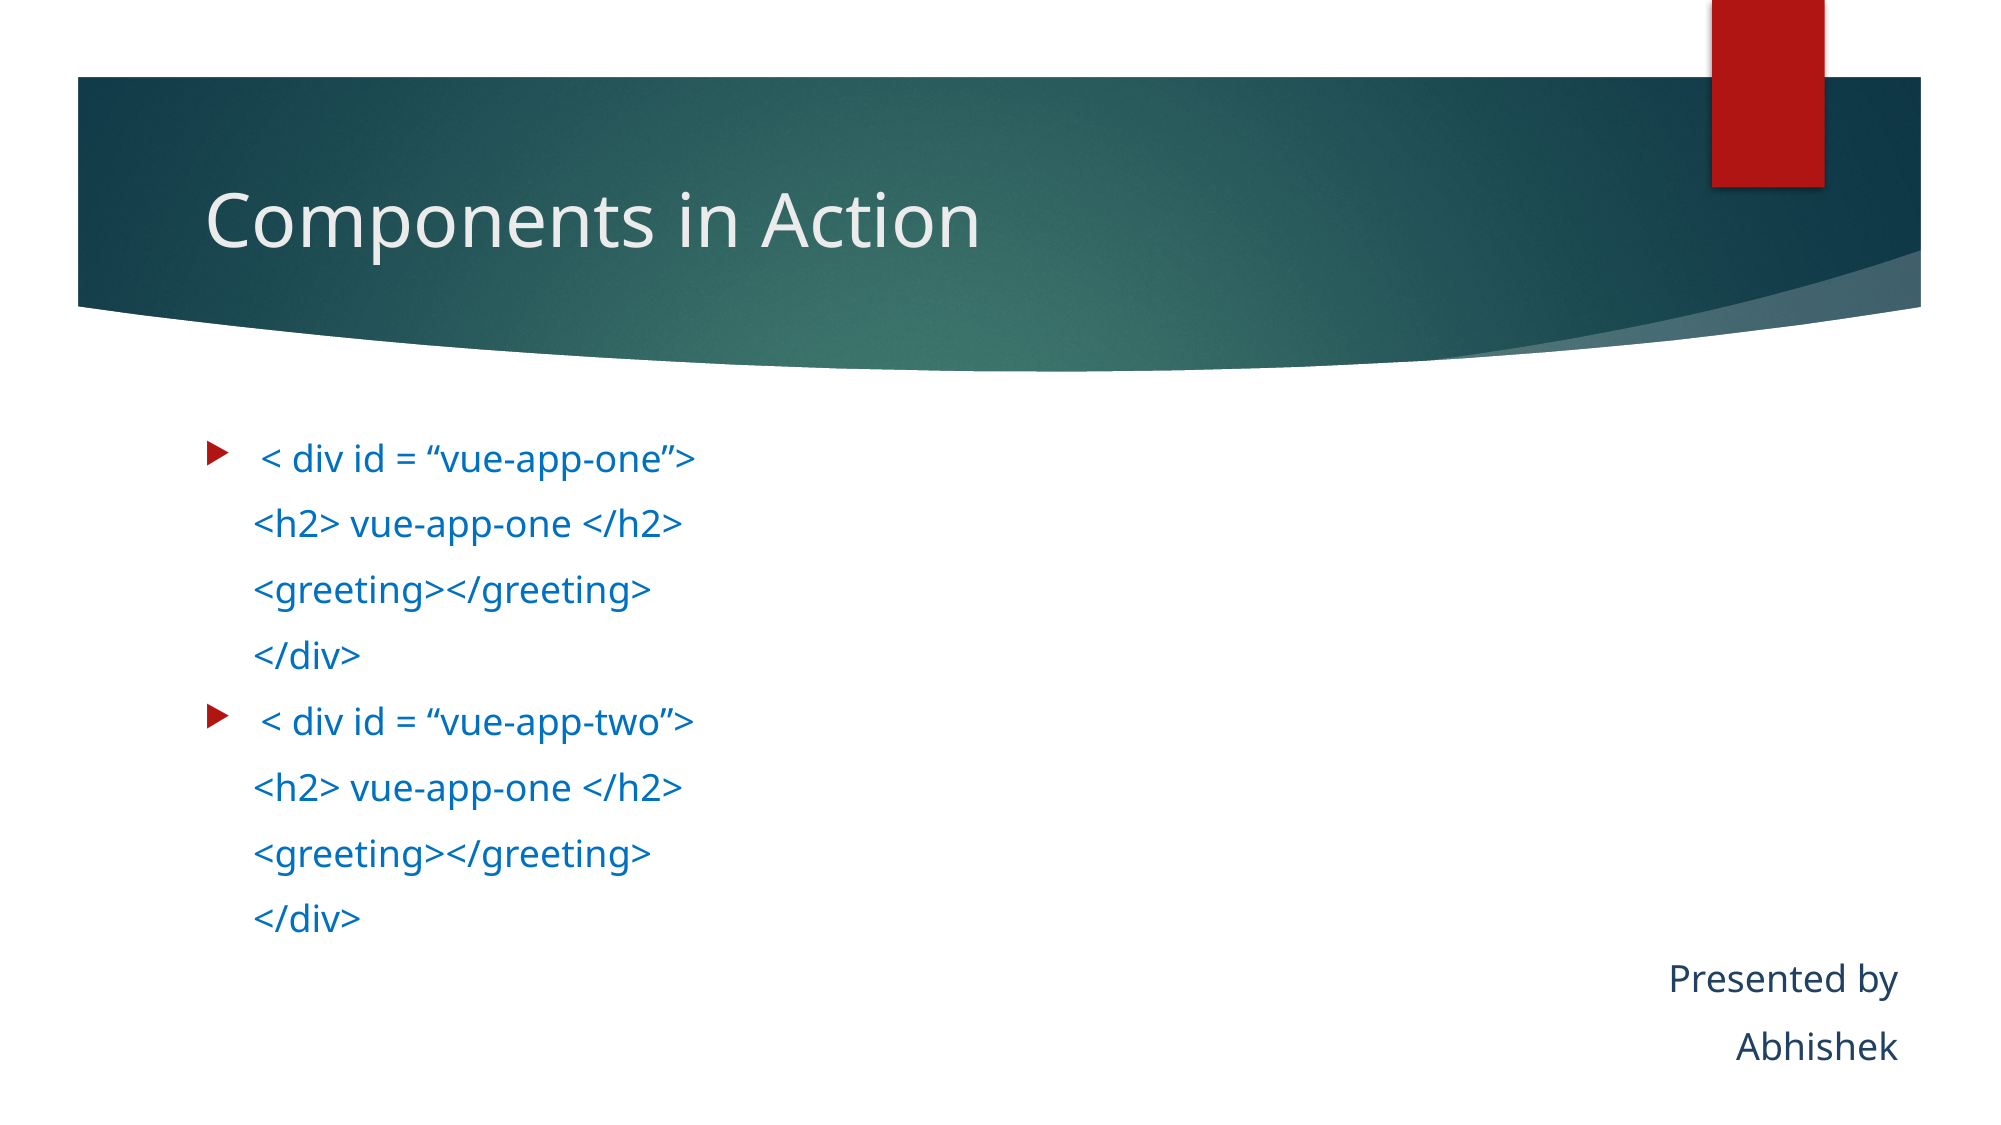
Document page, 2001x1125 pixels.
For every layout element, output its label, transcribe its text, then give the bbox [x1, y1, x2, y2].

list < div id = “vue-app-one”> <h2> vue-app-one </h2> <greeting></greeting> </div> < div id = “vue-app-two”> <h2> vue-app-one </h2> <greeting></greeting> </div> [189, 427, 1638, 988]
title Components in Action [189, 159, 1638, 276]
text_box Presented by Abhishek [913, 948, 1914, 1076]
